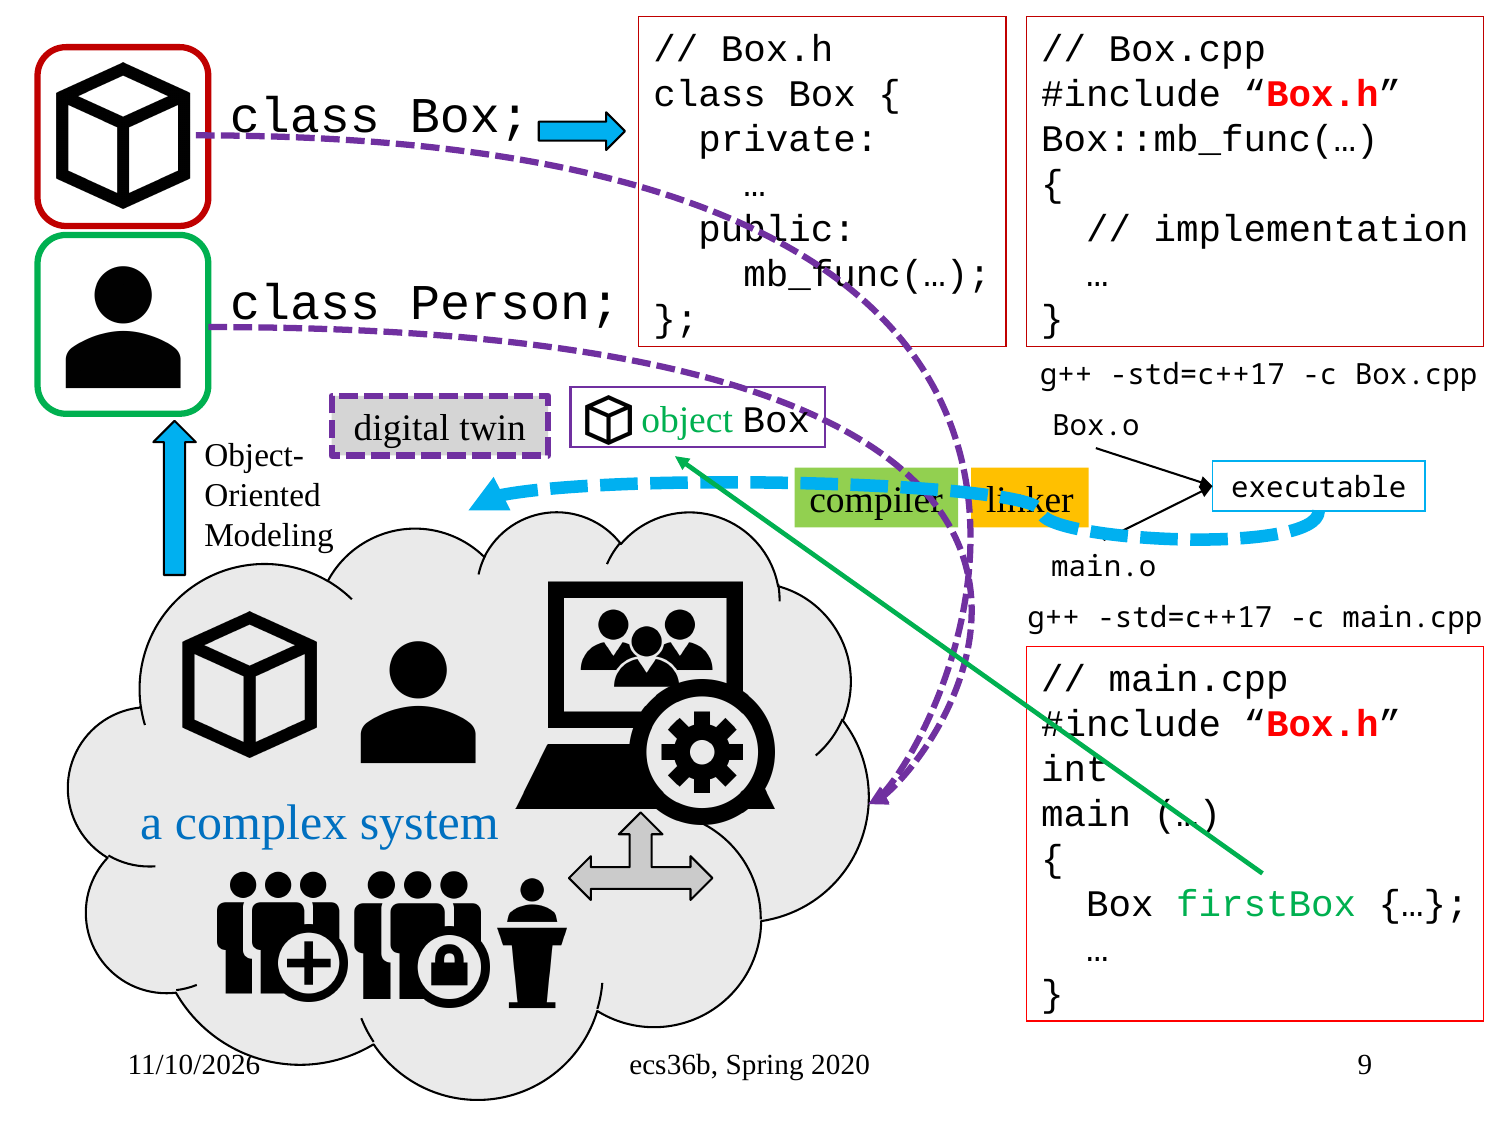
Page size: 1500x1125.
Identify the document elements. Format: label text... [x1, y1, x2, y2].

text_box Object- Oriented Modeling [189, 426, 349, 561]
text_box executable [1266, 461, 1425, 511]
text_box [538, 112, 625, 150]
slide_number 9 [1074, 1024, 1388, 1101]
text_box [49, 234, 190, 240]
text_box // main.cpp #include “Box.h” int main (…) { Box firstBox {…}; … } [1026, 646, 1484, 1022]
picture [37, 241, 195, 413]
text_box a complex system [125, 782, 515, 857]
picture [582, 394, 634, 446]
text_box class Person; [474, 262, 636, 338]
text_box [37, 47, 209, 227]
picture [599, 487, 607, 493]
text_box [195, 135, 469, 545]
picture [515, 565, 674, 826]
picture [649, 485, 671, 491]
text_box digital twin [476, 395, 549, 456]
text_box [208, 326, 469, 545]
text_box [674, 455, 1263, 874]
text_box [153, 421, 189, 576]
text_box g++ -std=c++17 -c Box.cpp [1025, 347, 1500, 398]
text_box class Box; [215, 74, 545, 150]
picture [332, 616, 504, 788]
text_box // Box.cpp #include “Box.h” Box::mb_func(…) { // implementation … } [1026, 16, 1484, 347]
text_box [946, 432, 1240, 454]
text_box [604, 882, 836, 1028]
footer ecs36b, Spring 2020 [512, 1024, 988, 1101]
text_box Box.o [1025, 398, 1167, 430]
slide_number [112, 1024, 426, 1101]
text_box g++ -std=c++17 -c main.cpp [1266, 591, 1500, 641]
picture [176, 611, 323, 758]
text_box [575, 834, 709, 900]
text_box object Box [570, 387, 825, 448]
picture [208, 862, 602, 1013]
text_box [67, 512, 669, 1100]
text_box // Box.h class Box { private: … public: mb_func(…); }; [638, 16, 1006, 347]
picture [49, 62, 197, 209]
